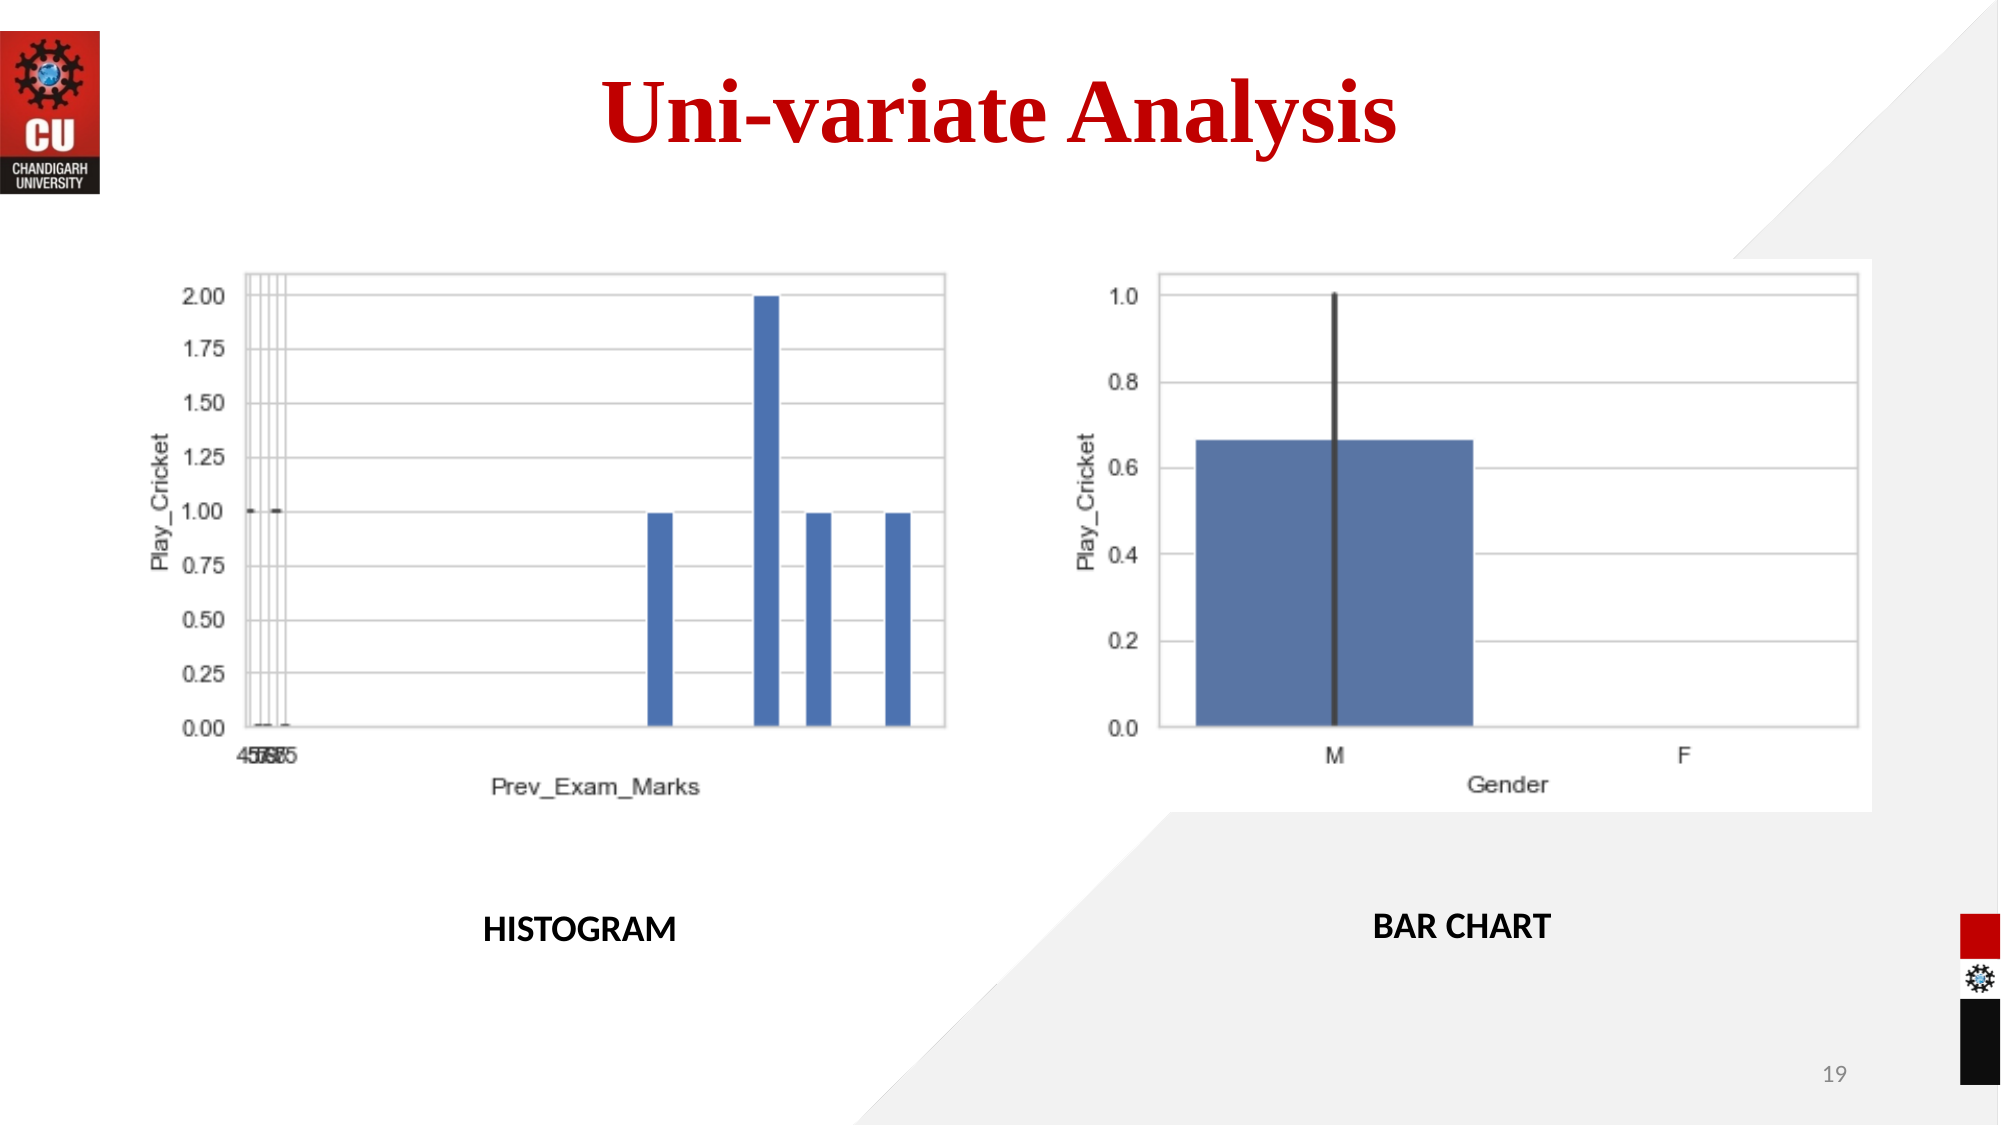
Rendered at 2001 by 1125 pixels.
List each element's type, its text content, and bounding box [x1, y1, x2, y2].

slide_number ‹#› [1412, 1042, 1863, 1103]
title Uni-variate Analysis [137, 3, 1863, 222]
text_box HISTOGRAM [180, 896, 981, 957]
picture [0, 0, 2001, 1125]
text_box BAR CHART [1061, 893, 1863, 954]
